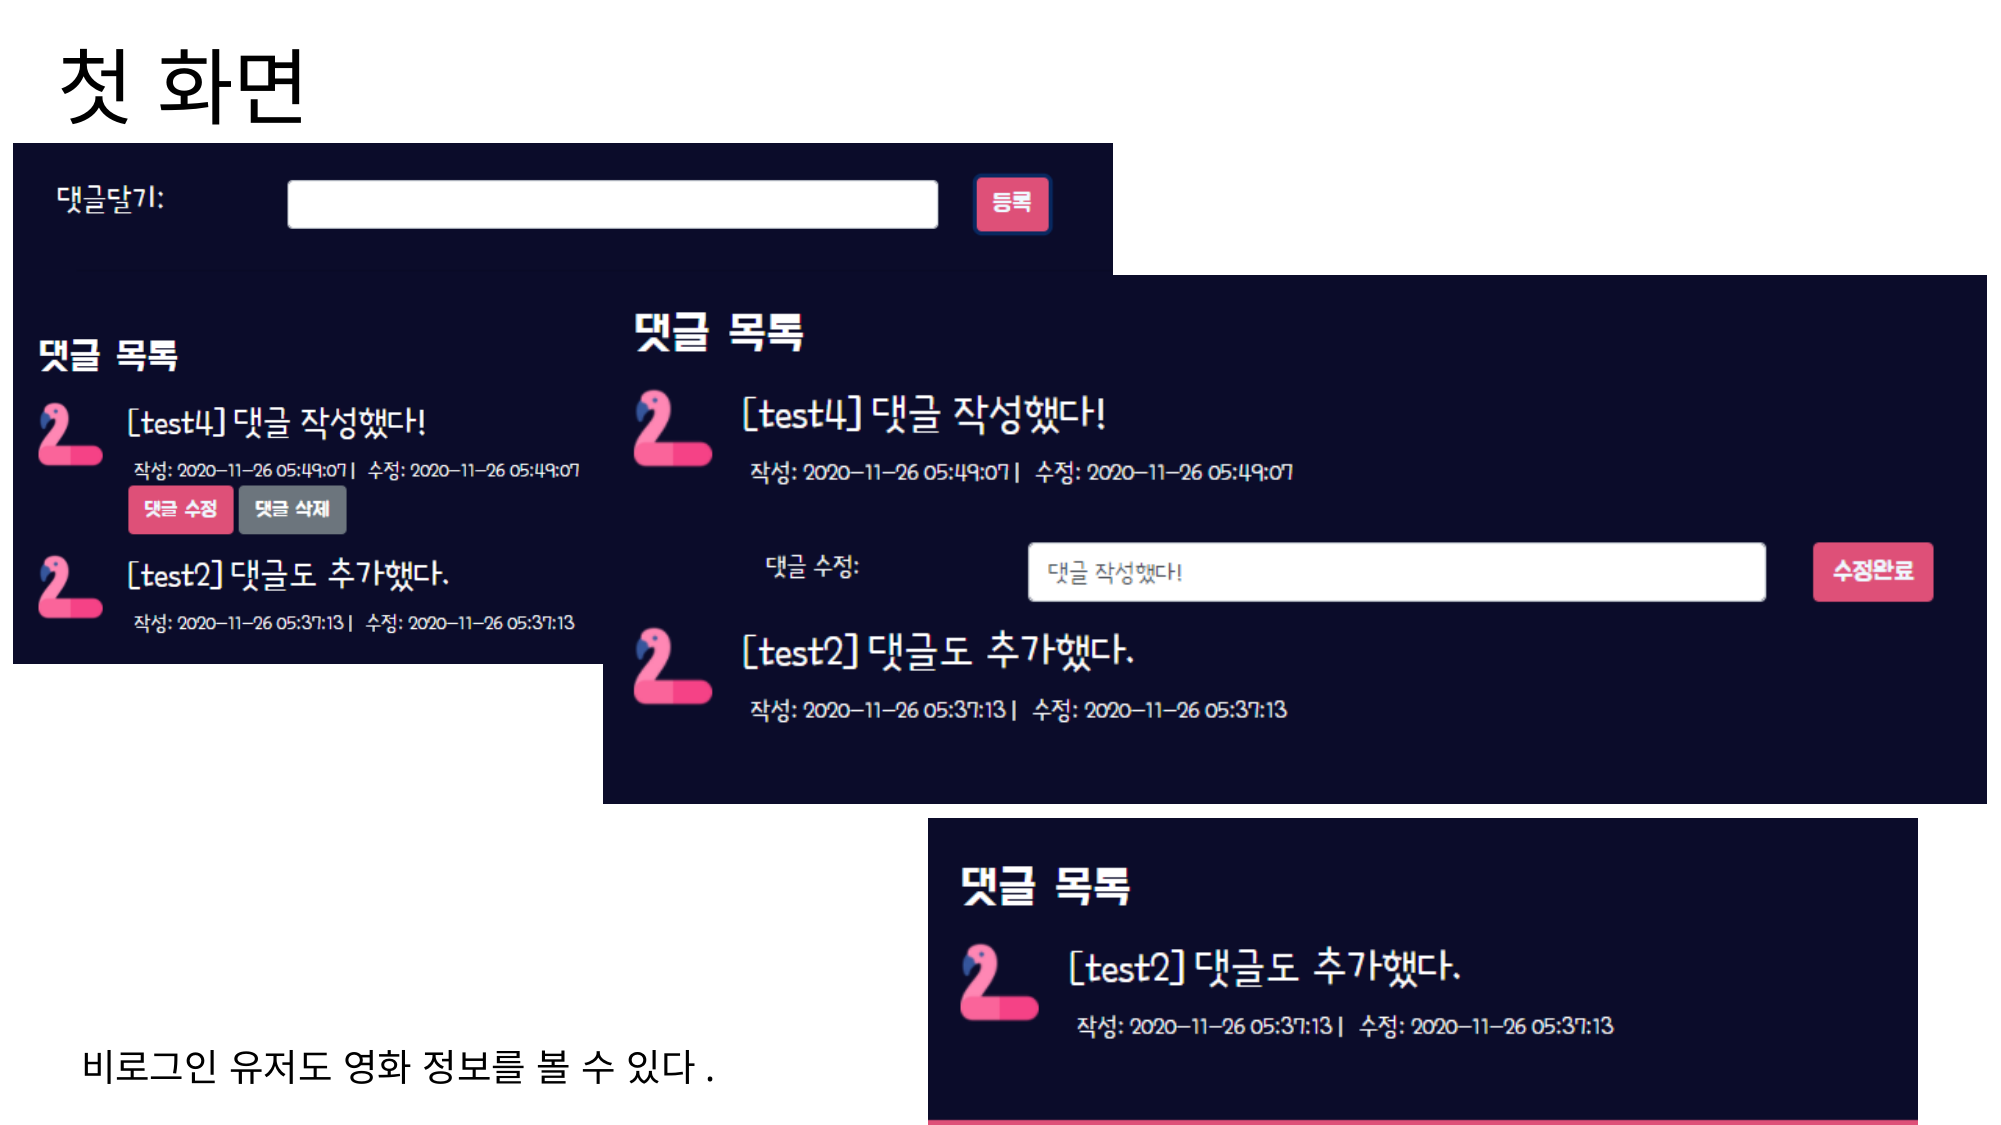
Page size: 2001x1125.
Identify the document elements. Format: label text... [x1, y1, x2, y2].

picture [13, 143, 1987, 804]
text_box 첫 화면 [42, 27, 326, 143]
picture [928, 818, 1918, 1125]
text_box 비로그인 유저도 영화 정보를 볼 수 있다. [66, 1036, 928, 1097]
